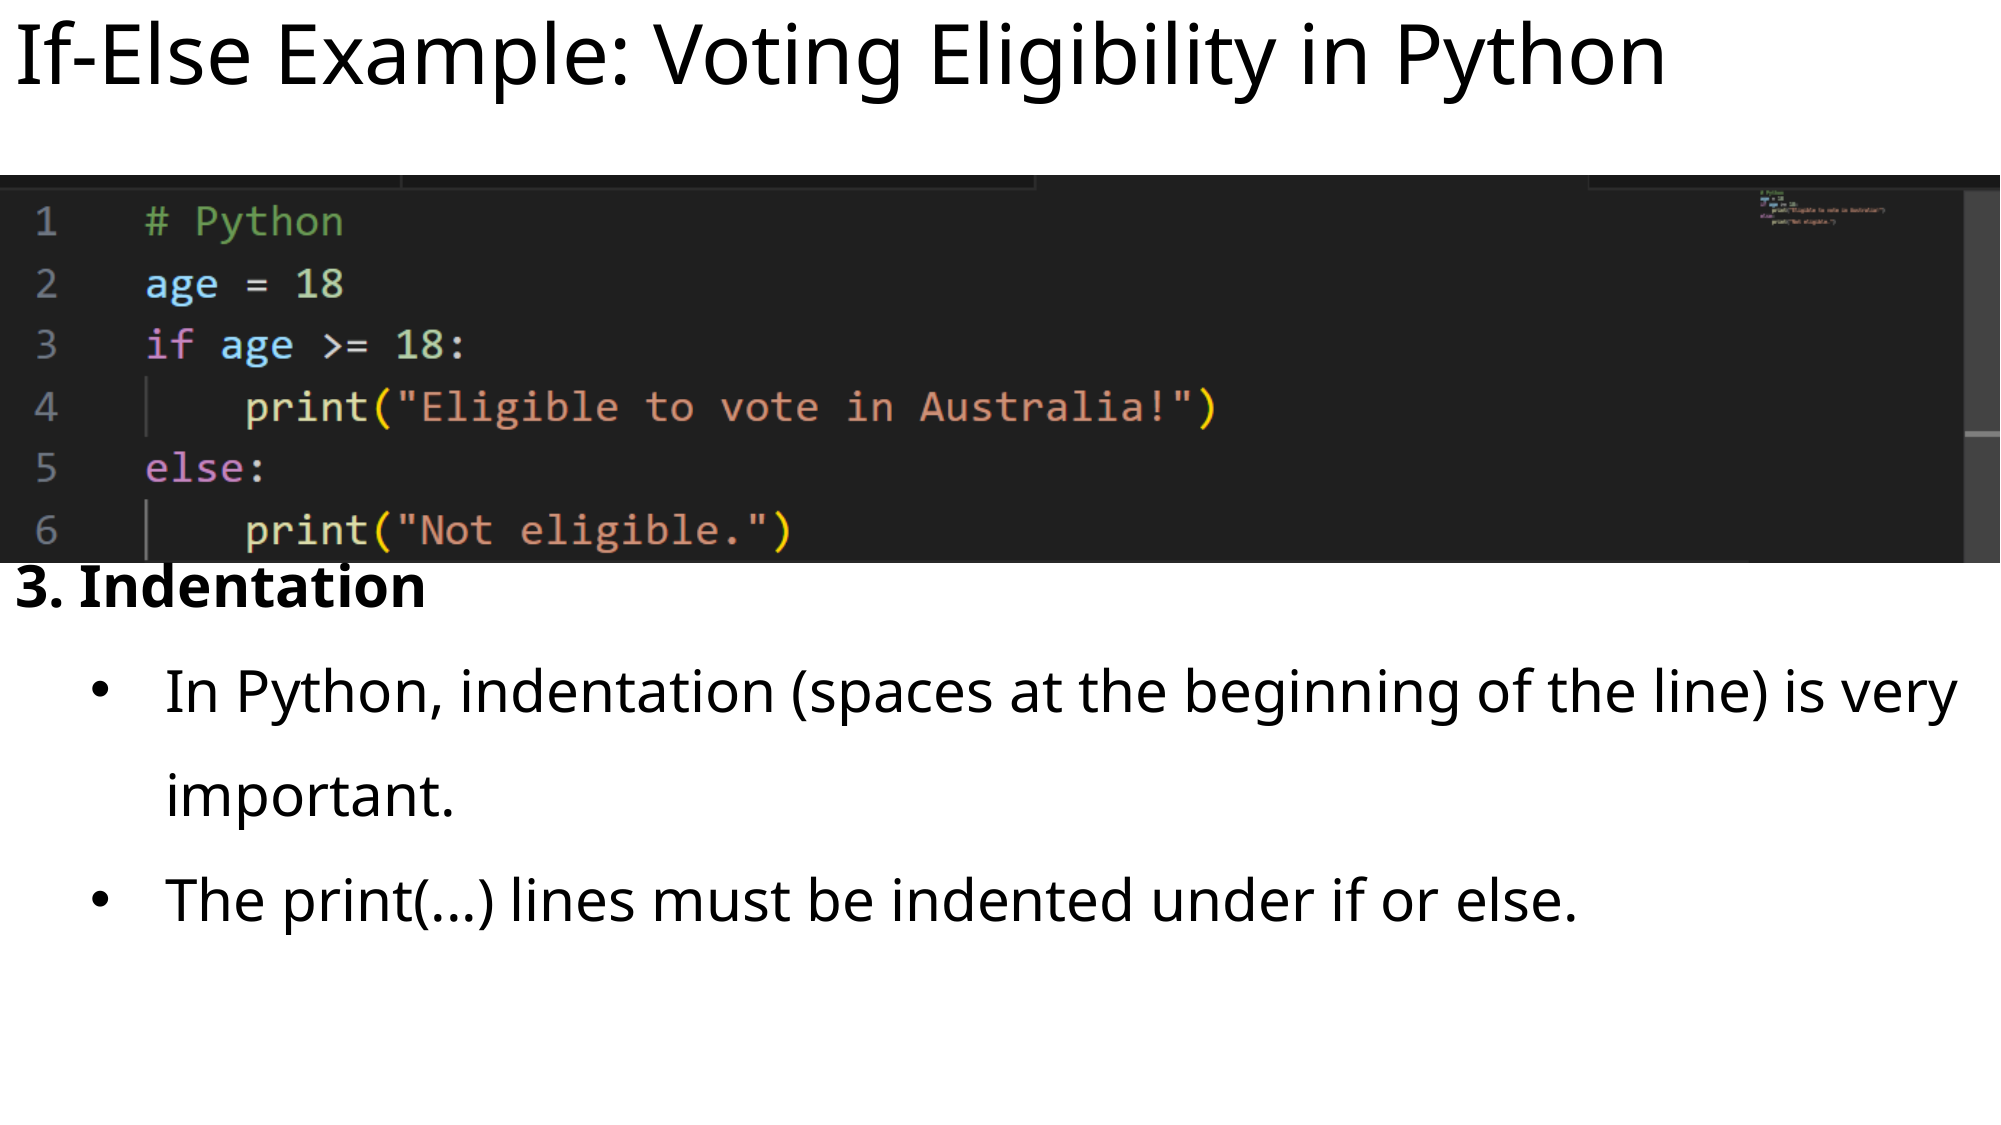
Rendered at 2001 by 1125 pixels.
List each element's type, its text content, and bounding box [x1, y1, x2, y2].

picture [0, 174, 2000, 563]
title If-Else Example: Voting Eligibility in Python [0, 0, 2000, 111]
text_box 3. Indentation In Python, indentation (spaces at the beginning of the line) is very important. The print(...) lines must be indented under if or else. [0, 563, 2000, 941]
